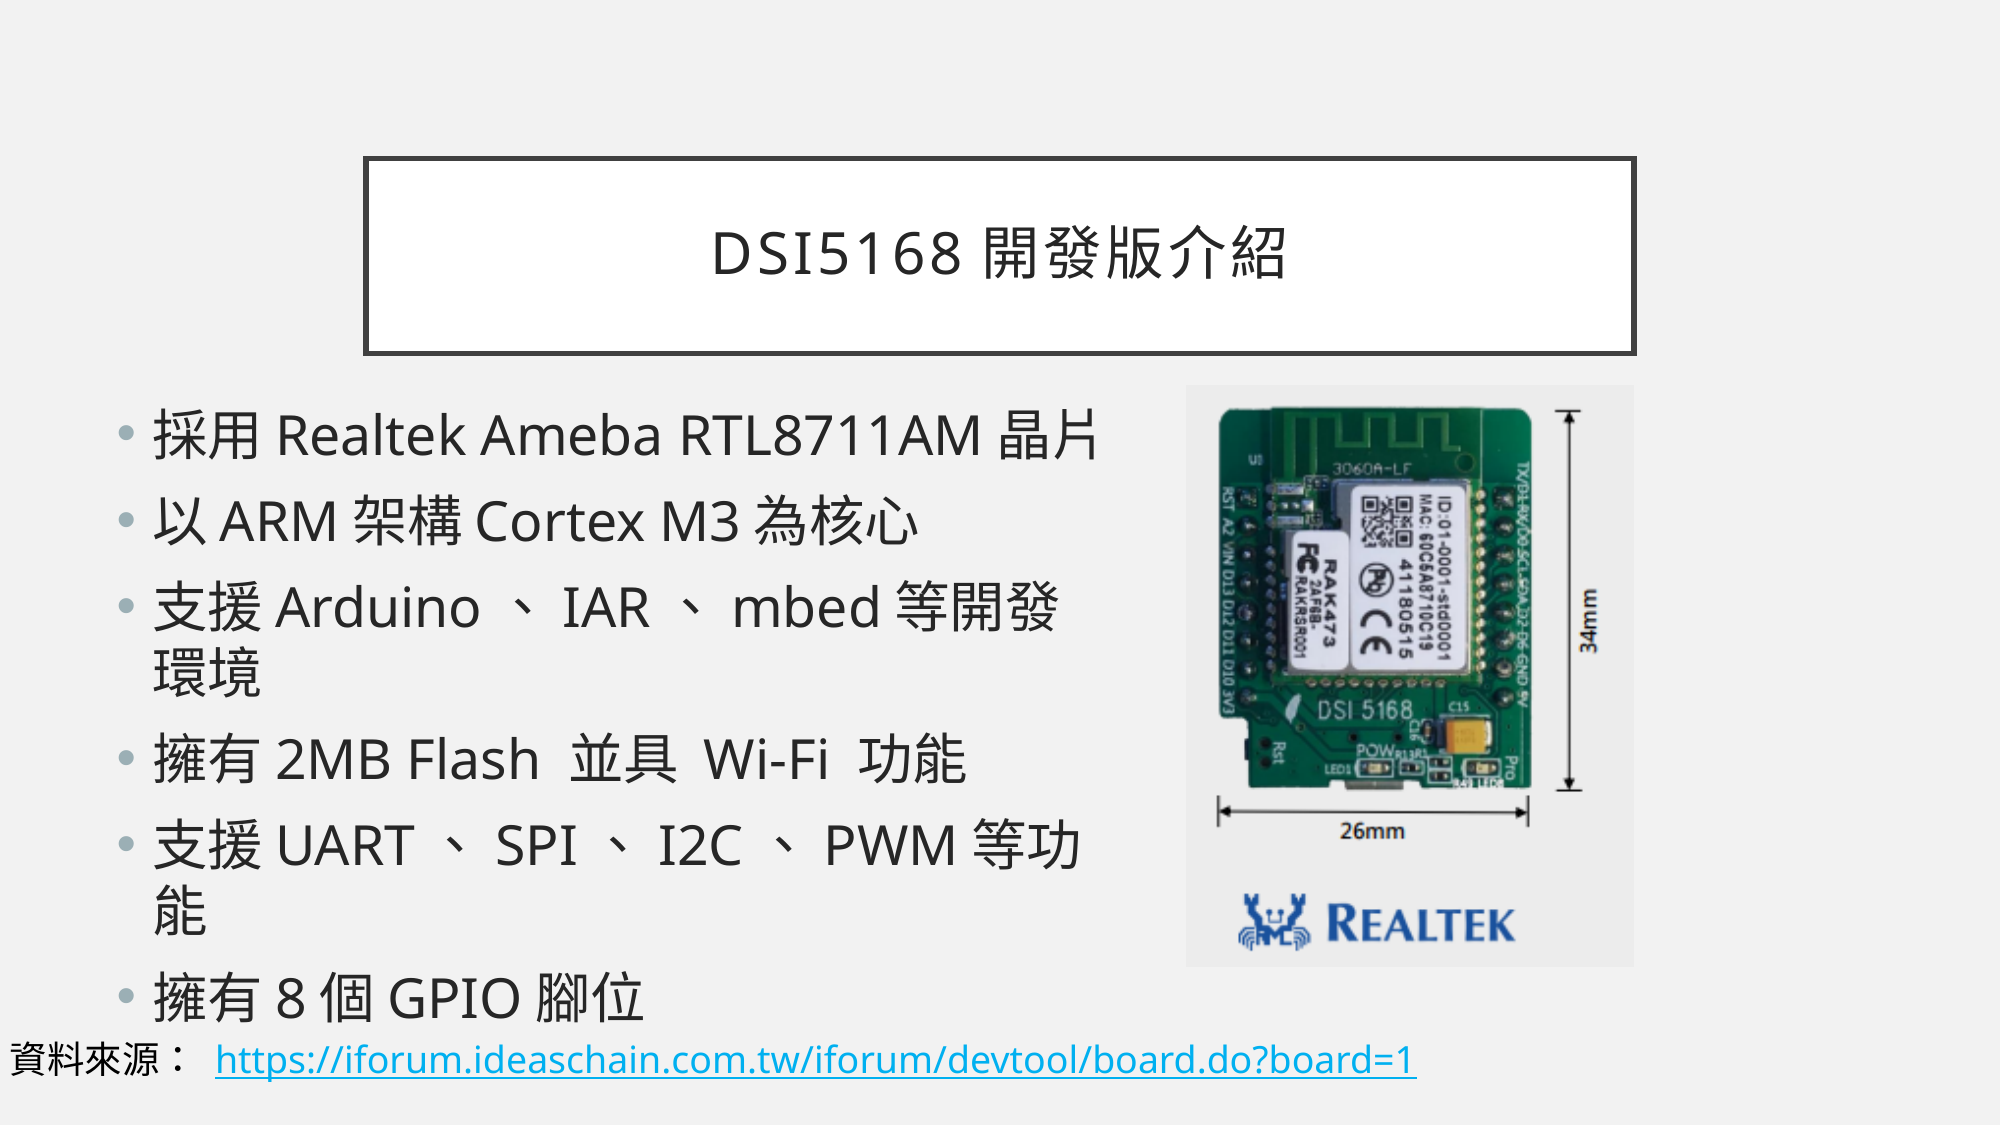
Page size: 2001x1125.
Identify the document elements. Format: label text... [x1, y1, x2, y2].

text_box 資料來源： https://iforum.ideaschain.com.tw/iforum/devtool/board.do?board=1 [0, 1028, 1442, 1095]
title DSI5168開發版介紹 [363, 156, 1637, 356]
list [1186, 386, 1634, 967]
list 採用Realtek Ameba RTL8711AM晶片 以ARM架構Cortex M3為核心 支援Arduino、IAR、mbed等開發環境 擁有2MB Flash 並具 Wi-Fi 功能 支援UART、SPI、I2C、PWM等功能 擁有8個GPIO腳位 [101, 392, 1124, 1028]
